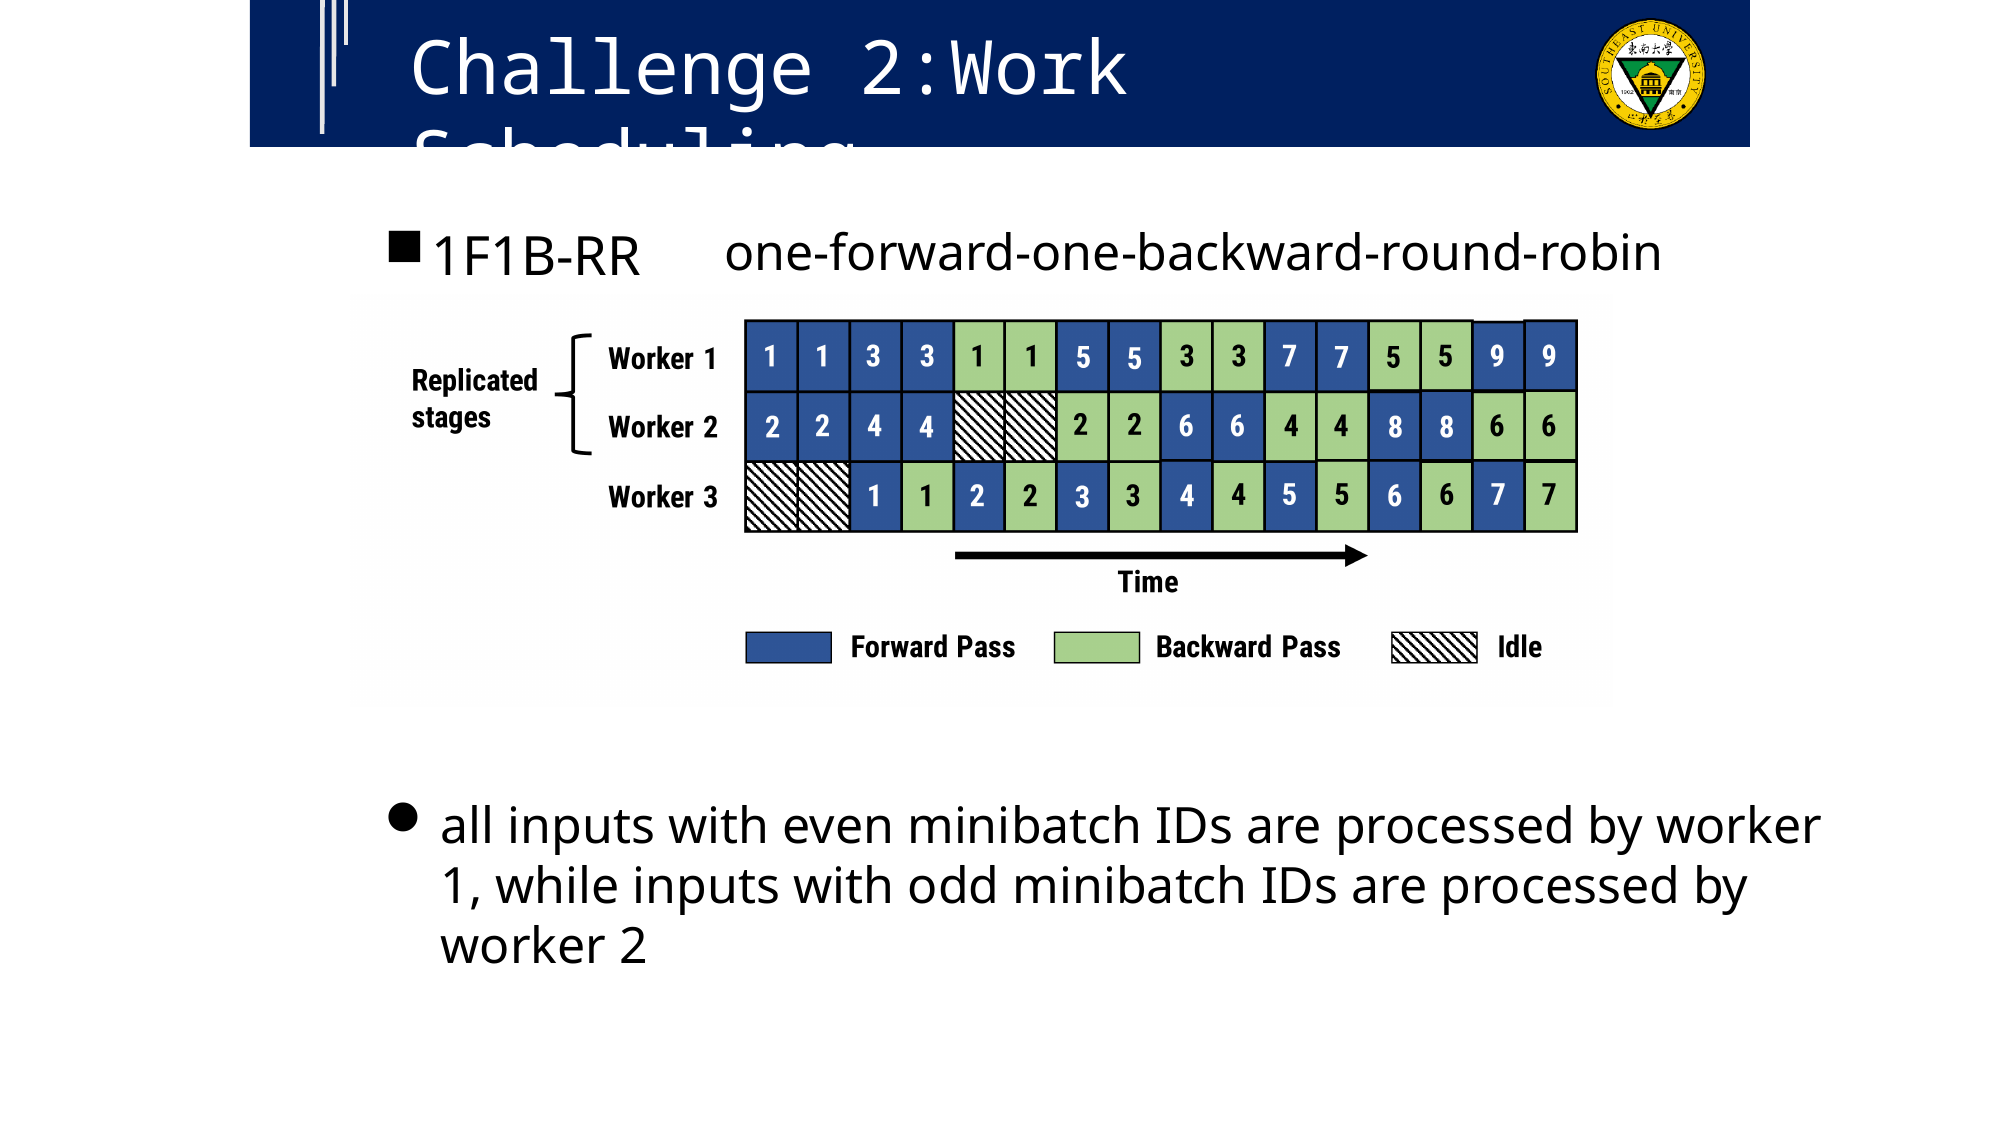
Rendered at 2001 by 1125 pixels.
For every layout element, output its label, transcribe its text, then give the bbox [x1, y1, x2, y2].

text_box all inputs with even minibatch IDs are processed by worker 1, while inputs with odd minibatch IDs are processed by worker 2 [369, 786, 1883, 982]
text_box Challenge 2:Work Scheduling [394, 11, 1607, 207]
picture [350, 294, 1613, 707]
text_box [249, 0, 1751, 148]
text_box 1F1B-RR [369, 213, 1554, 294]
picture [1595, 18, 1707, 130]
text_box one-forward-one-backward-round-robin [709, 213, 1679, 289]
